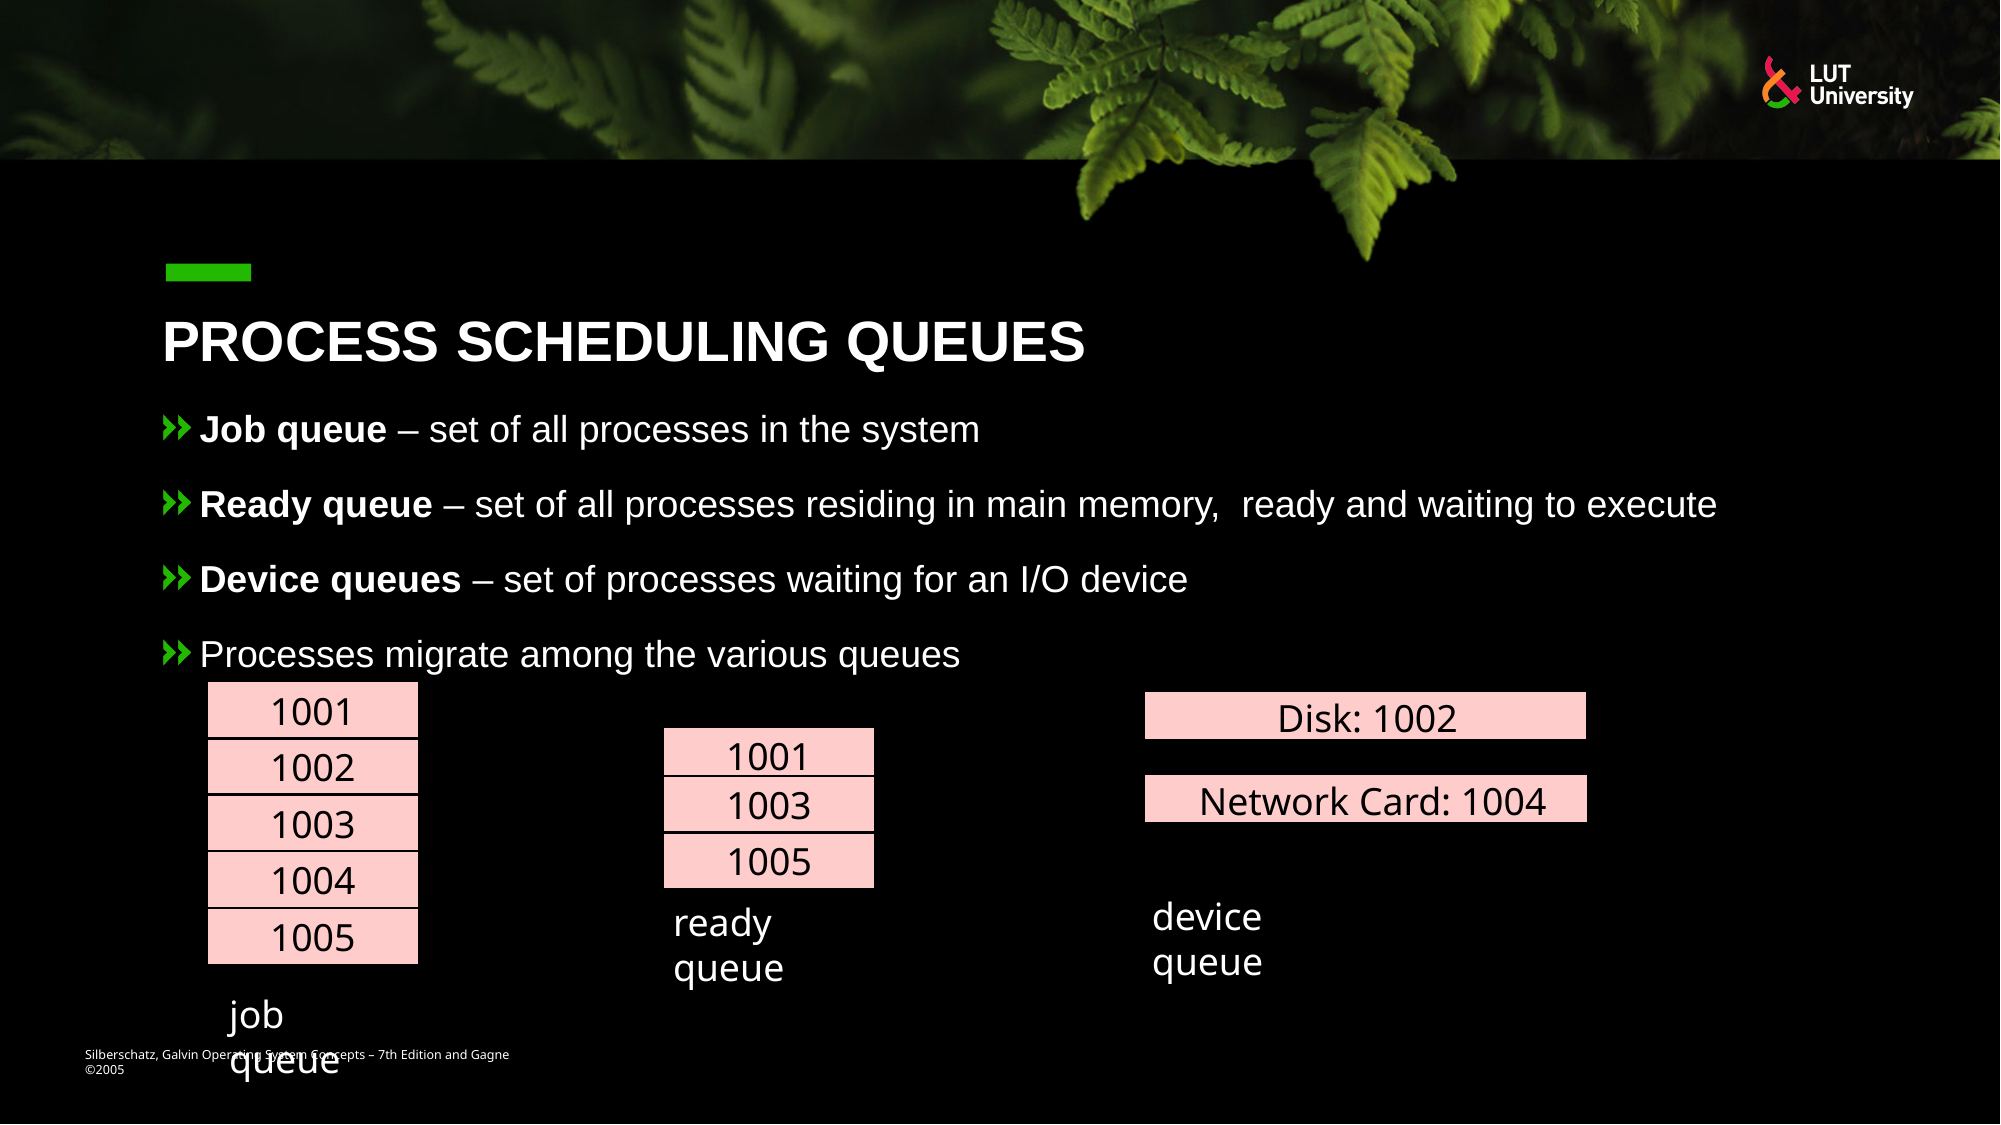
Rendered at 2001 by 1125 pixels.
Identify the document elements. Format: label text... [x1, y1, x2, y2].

text_box job queue [227, 988, 396, 1081]
table_cell 1005 [664, 834, 874, 888]
table_cell 1005 [208, 909, 418, 964]
table_header 1001 [208, 682, 418, 737]
table_cell 1003 [664, 777, 874, 831]
text_box Disk: 1002 [1144, 690, 1588, 740]
title Process Scheduling Queues [147, 305, 1873, 382]
list Job queue – set of all processes in the system Ready queue – set of all processes residing in main memory, ready and waiting to execute Device queues – set of processes waiting for an I/O device Processes migrate among the various queues [147, 388, 1745, 686]
text_box ready queue [671, 896, 884, 989]
table_cell 1003 [208, 796, 418, 850]
table_cell 1004 [208, 852, 418, 907]
text_box Network Card: 1004 [1144, 773, 1588, 823]
table_cell 1002 [208, 740, 418, 793]
table_header 1001 [664, 728, 874, 775]
picture [0, 0, 2000, 1124]
text_box device queue [1149, 890, 1377, 983]
text_box Silberschatz, Galvin Operating System Concepts – 7th Edition and Gagne ©2005 [70, 1039, 552, 1084]
